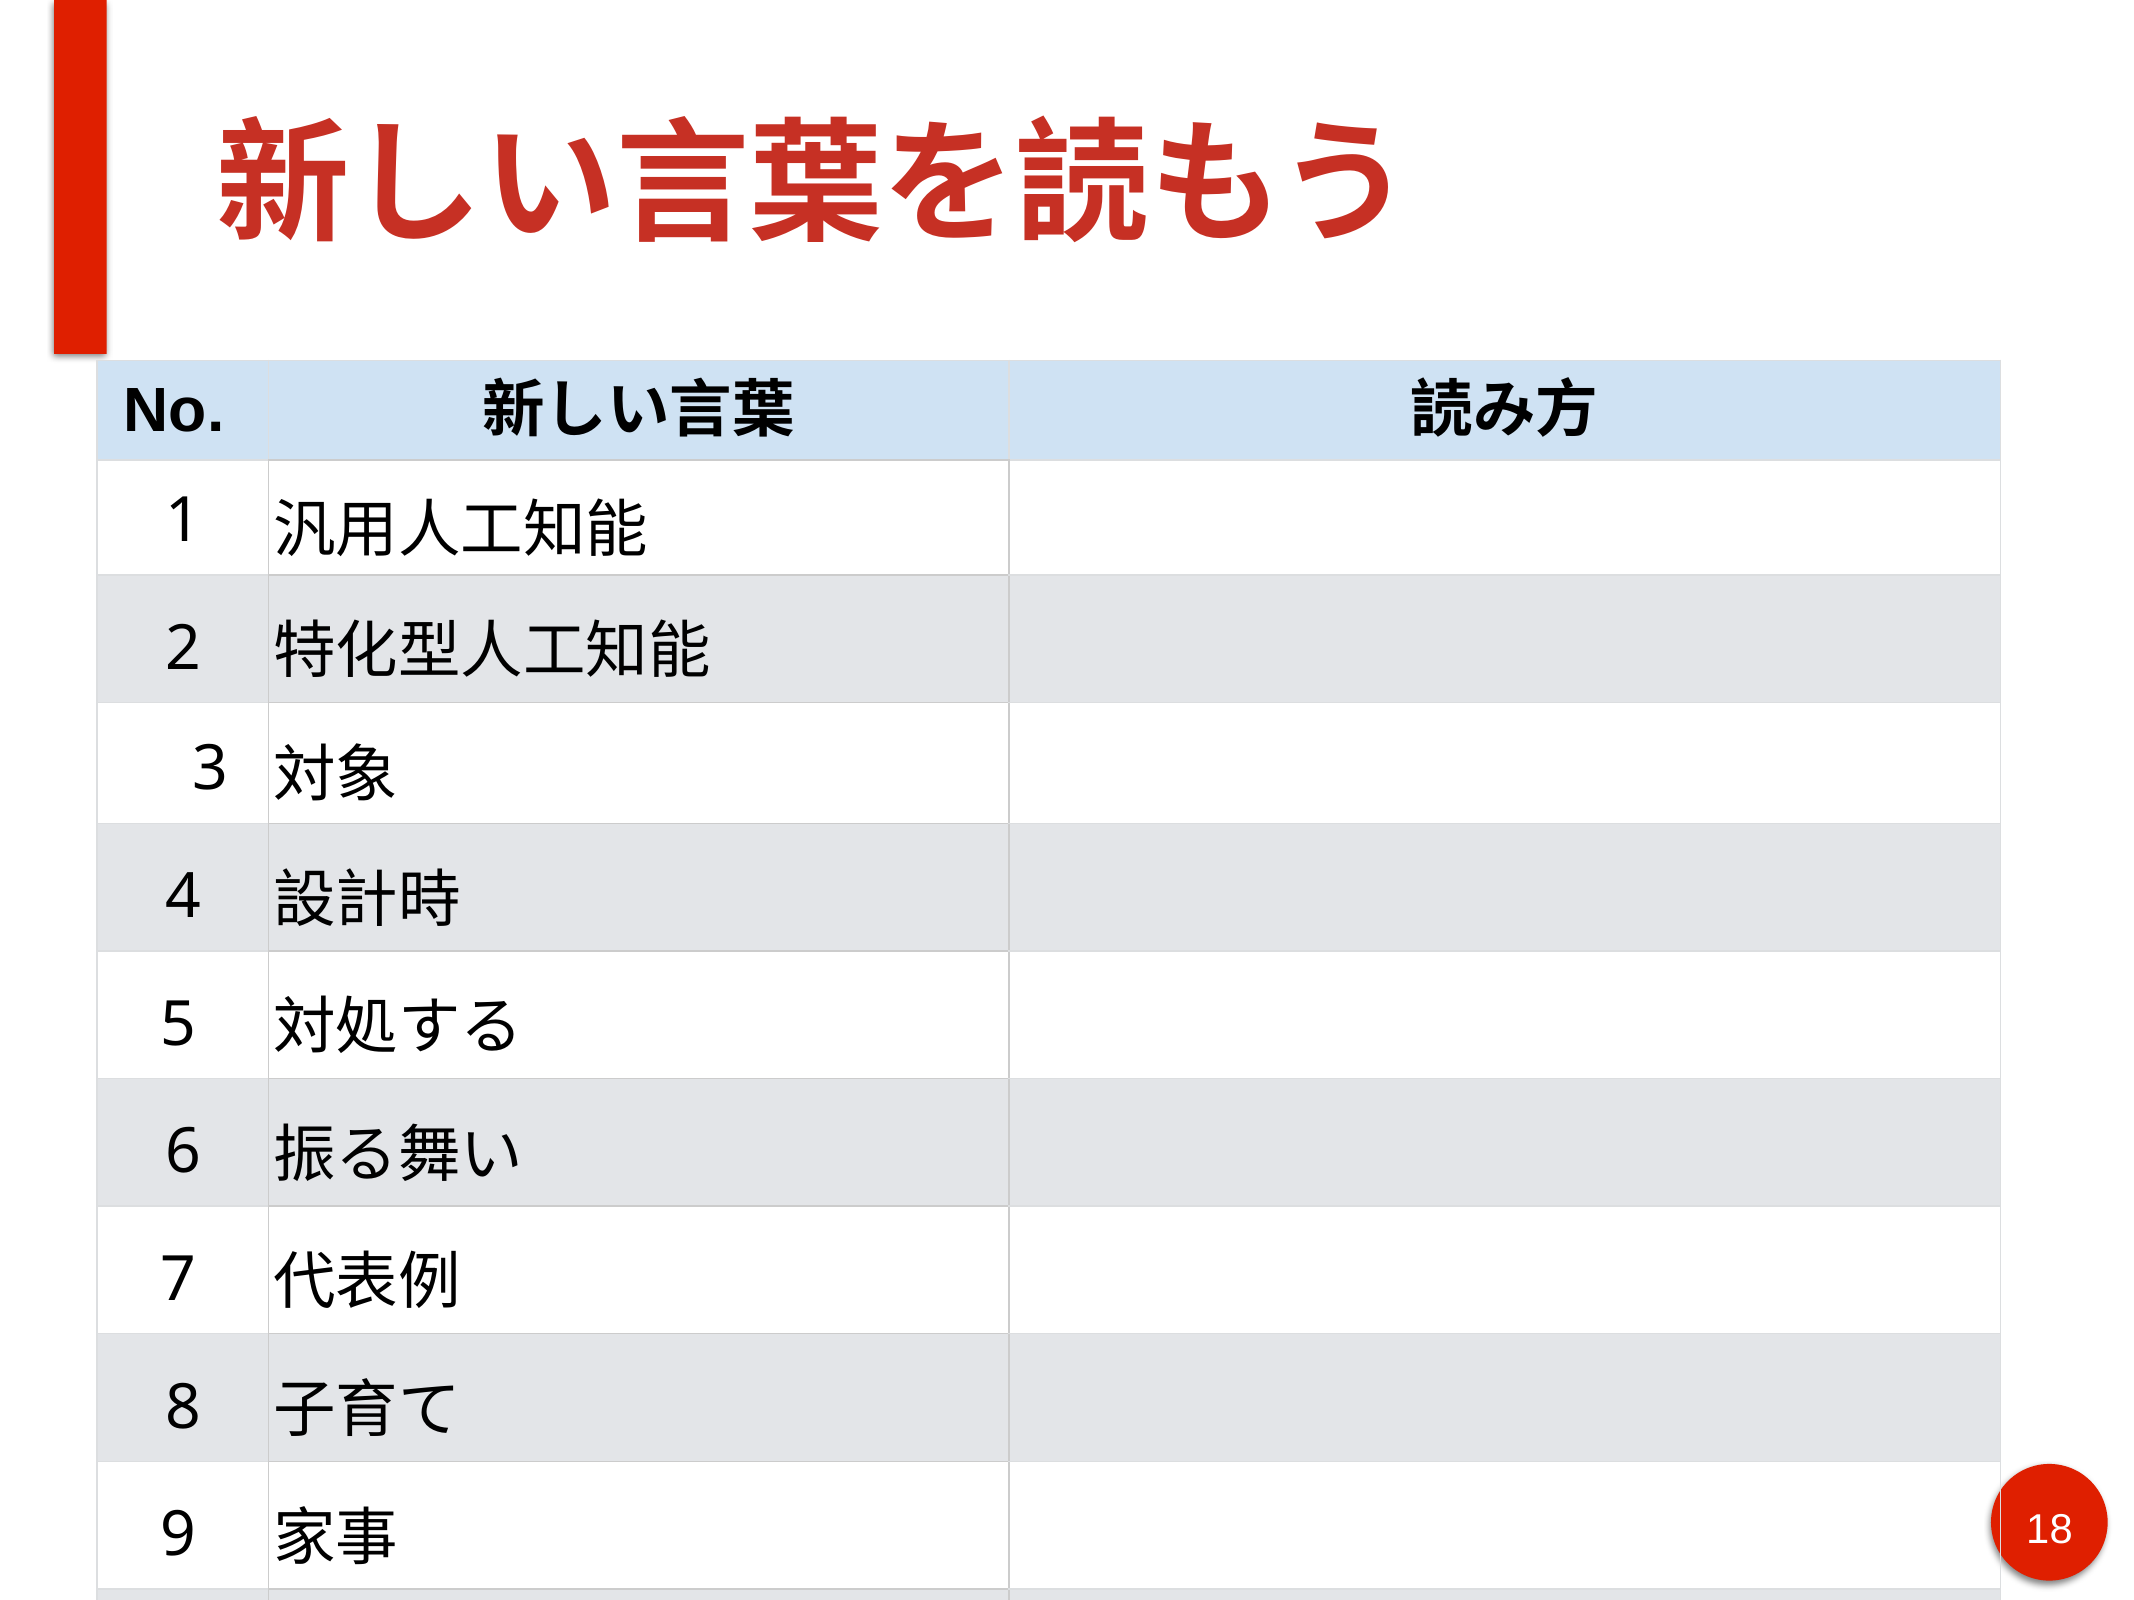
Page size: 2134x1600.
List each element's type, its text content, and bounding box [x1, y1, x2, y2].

table_header No. [98, 361, 268, 459]
title 新しい言葉を読もう [208, 18, 2030, 336]
table_cell 家事 [269, 1462, 1008, 1588]
table_cell 子育て [269, 1334, 1008, 1461]
table_cell [1010, 1334, 2000, 1461]
table_cell 特化型人工知能 [269, 576, 1008, 702]
table_cell 9 [98, 1462, 268, 1588]
table_header 読み方 [1010, 361, 2000, 459]
table_cell 10 [98, 1590, 268, 1600]
table_cell 3 [98, 703, 268, 823]
table_cell 吸い込む [269, 1590, 1008, 1600]
table_cell 2 [98, 576, 268, 702]
table_cell 汎用人工知能 [269, 461, 1008, 574]
table_cell 6 [98, 1079, 268, 1205]
table_cell 振る舞い [269, 1079, 1008, 1205]
table_cell [1010, 461, 2000, 574]
table_cell [1010, 703, 2000, 823]
table_cell 4 [98, 824, 268, 950]
slide_number 18 [2012, 1493, 2087, 1552]
table_header 新しい言葉 [269, 361, 1008, 459]
table_cell [1010, 576, 2000, 702]
table_cell [1010, 952, 2000, 1078]
table_cell 7 [98, 1207, 268, 1333]
table_cell 8 [98, 1334, 268, 1461]
table_cell 5 [98, 952, 268, 1078]
table_cell 対処する [269, 952, 1008, 1078]
table_cell [1010, 824, 2000, 950]
table_cell [1010, 1462, 2000, 1588]
table_cell 対象 [269, 703, 1008, 823]
table_cell 設計時 [269, 824, 1008, 950]
table_cell 代表例 [269, 1207, 1008, 1333]
table_cell 1 [98, 461, 268, 574]
table_cell [1010, 1207, 2000, 1333]
table_cell [1010, 1079, 2000, 1205]
table_cell [1010, 1590, 2000, 1600]
